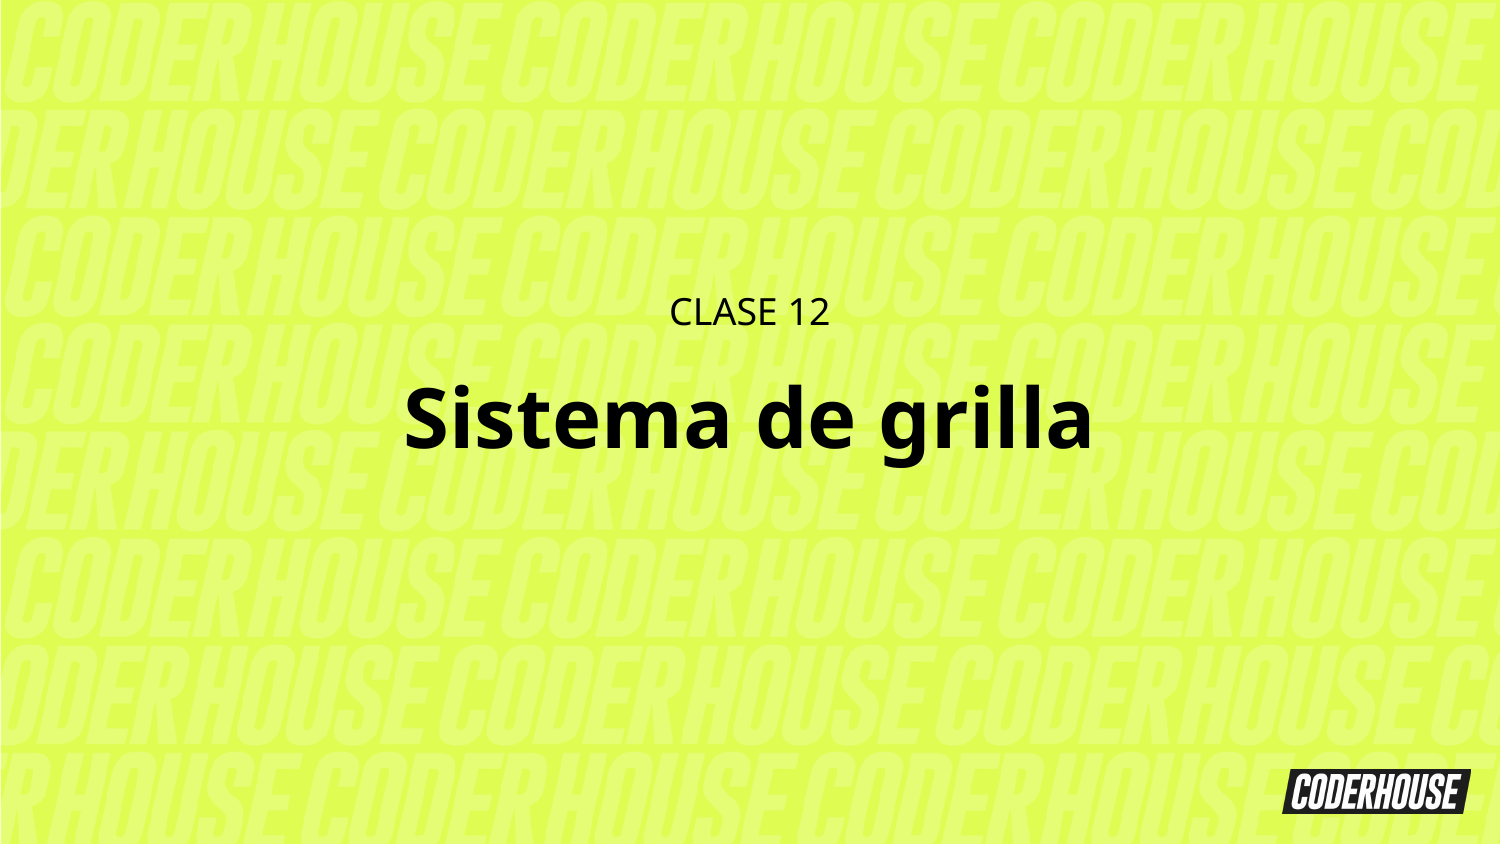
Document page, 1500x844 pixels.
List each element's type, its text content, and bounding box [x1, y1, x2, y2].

text_box Sistema de grilla [239, 361, 1261, 482]
picture [0, 0, 1500, 844]
text_box CLASE 12 [239, 273, 1261, 349]
